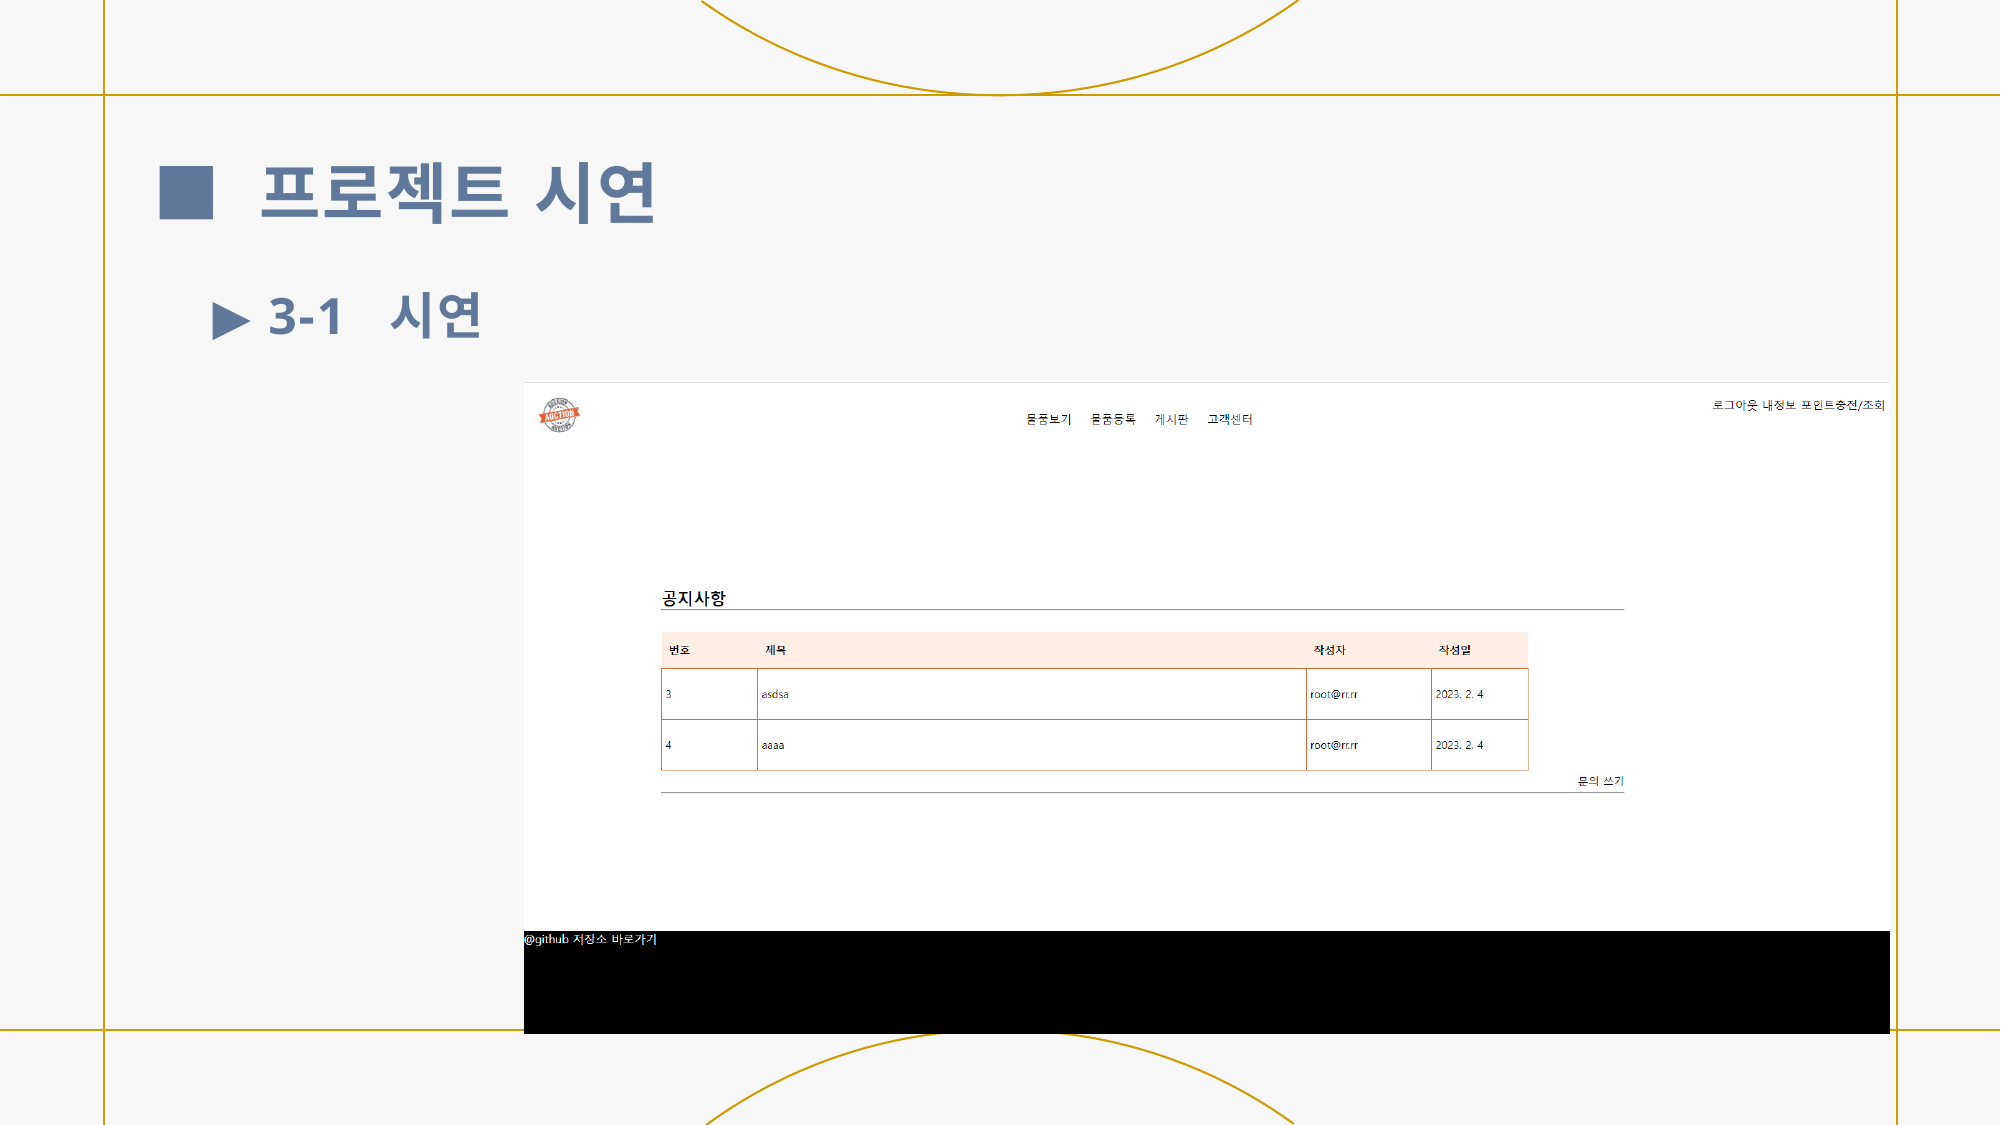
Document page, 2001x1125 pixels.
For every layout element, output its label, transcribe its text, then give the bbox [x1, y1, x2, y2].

title ■ 프로젝트 시연 [135, 118, 1861, 255]
picture [524, 381, 1890, 1034]
list ▶ 3-1 시연 [194, 255, 1863, 986]
